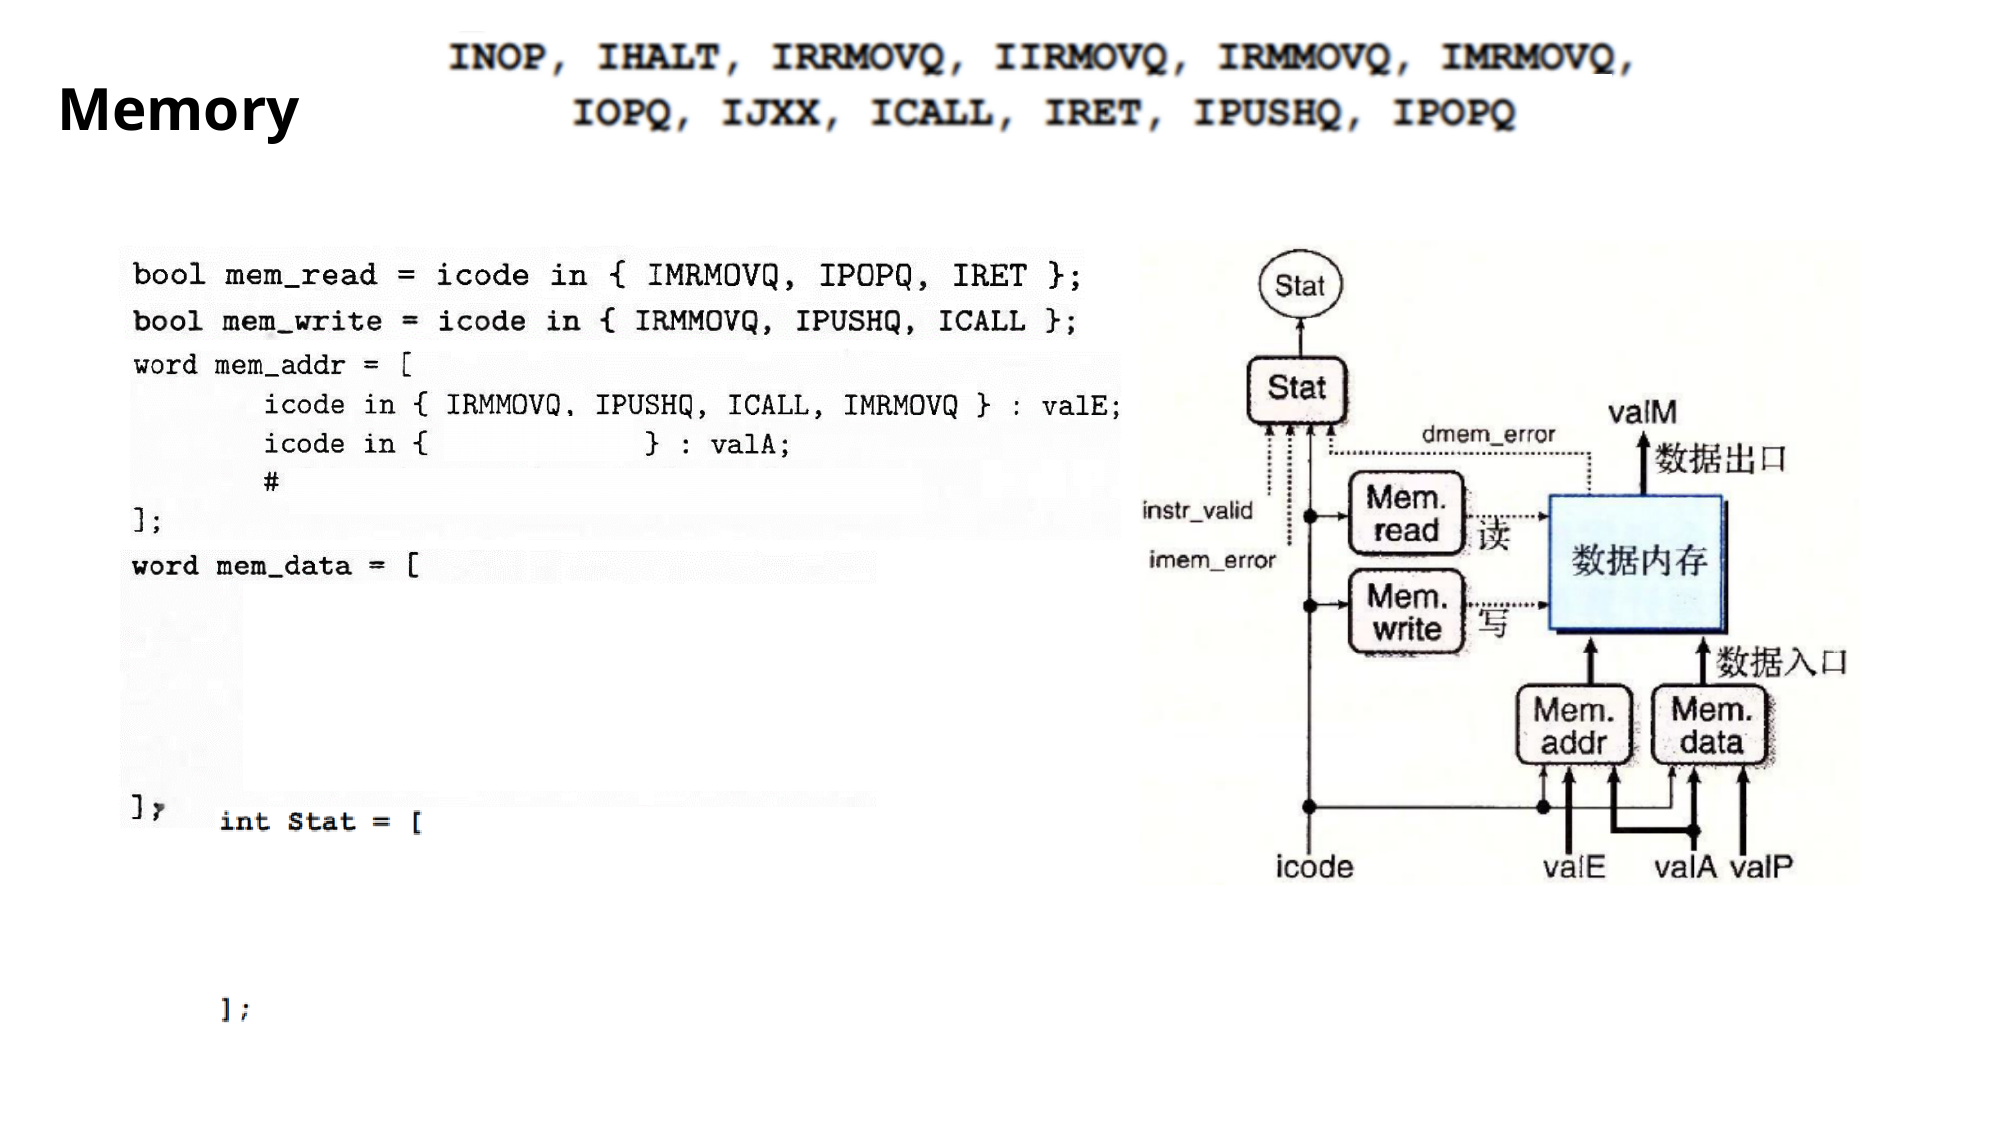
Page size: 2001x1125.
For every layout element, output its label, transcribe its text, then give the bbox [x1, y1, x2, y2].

text_box Memory [42, 64, 1518, 150]
picture [1139, 239, 1860, 886]
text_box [440, 30, 1646, 146]
picture [116, 243, 1123, 1032]
